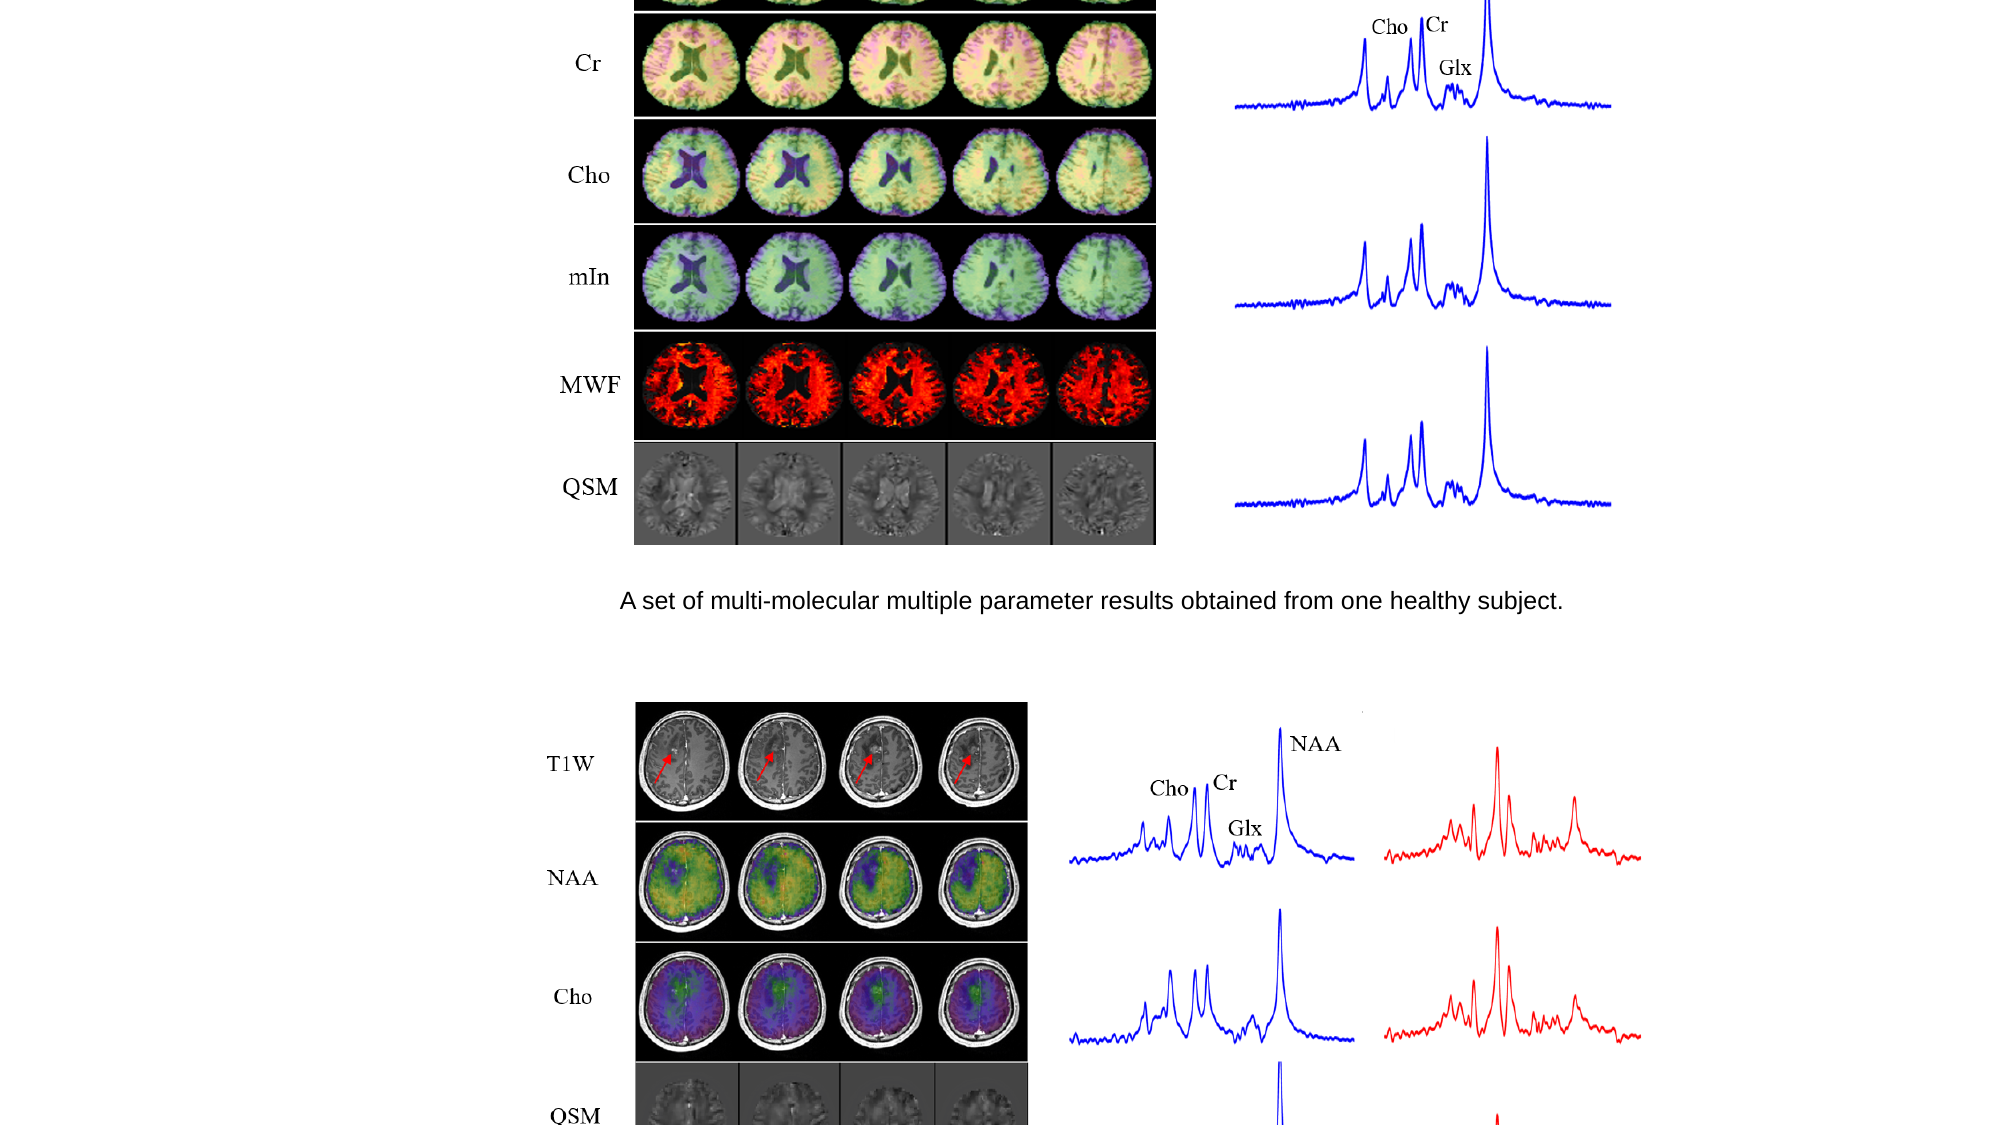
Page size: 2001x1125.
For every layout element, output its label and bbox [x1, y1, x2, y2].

text_box [518, 0, 1668, 1125]
